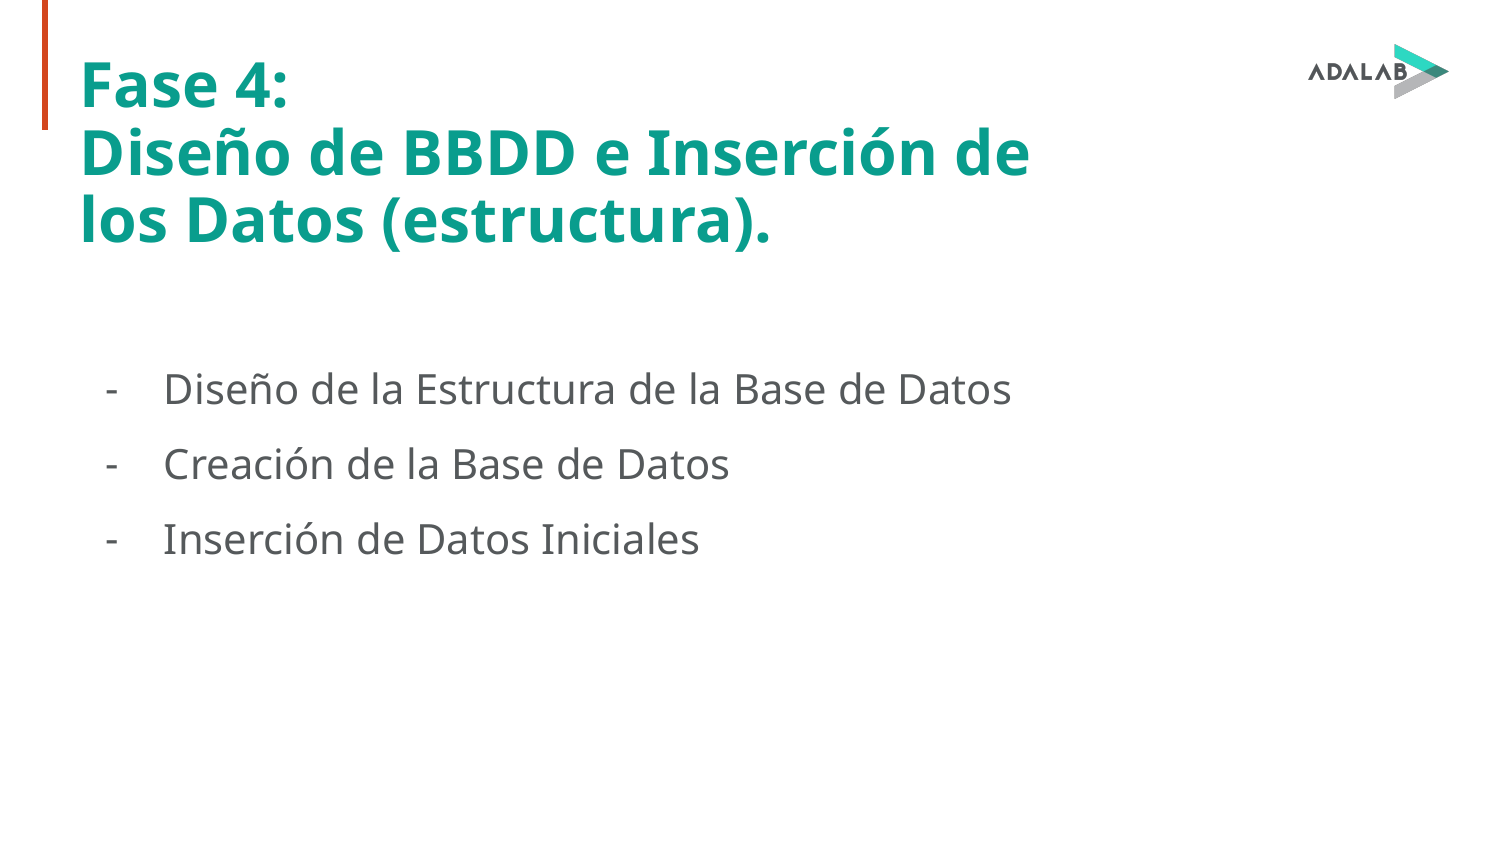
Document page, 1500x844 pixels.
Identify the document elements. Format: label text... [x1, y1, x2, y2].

title Fase 4: Diseño de BBDD e Inserción de los Datos (estructura). [79, 53, 1078, 99]
text_box Diseño de la Estructura de la Base de Datos Creación de la Base de Datos Inserción de Datos Iniciales [73, 262, 1396, 727]
picture [1308, 44, 1449, 99]
